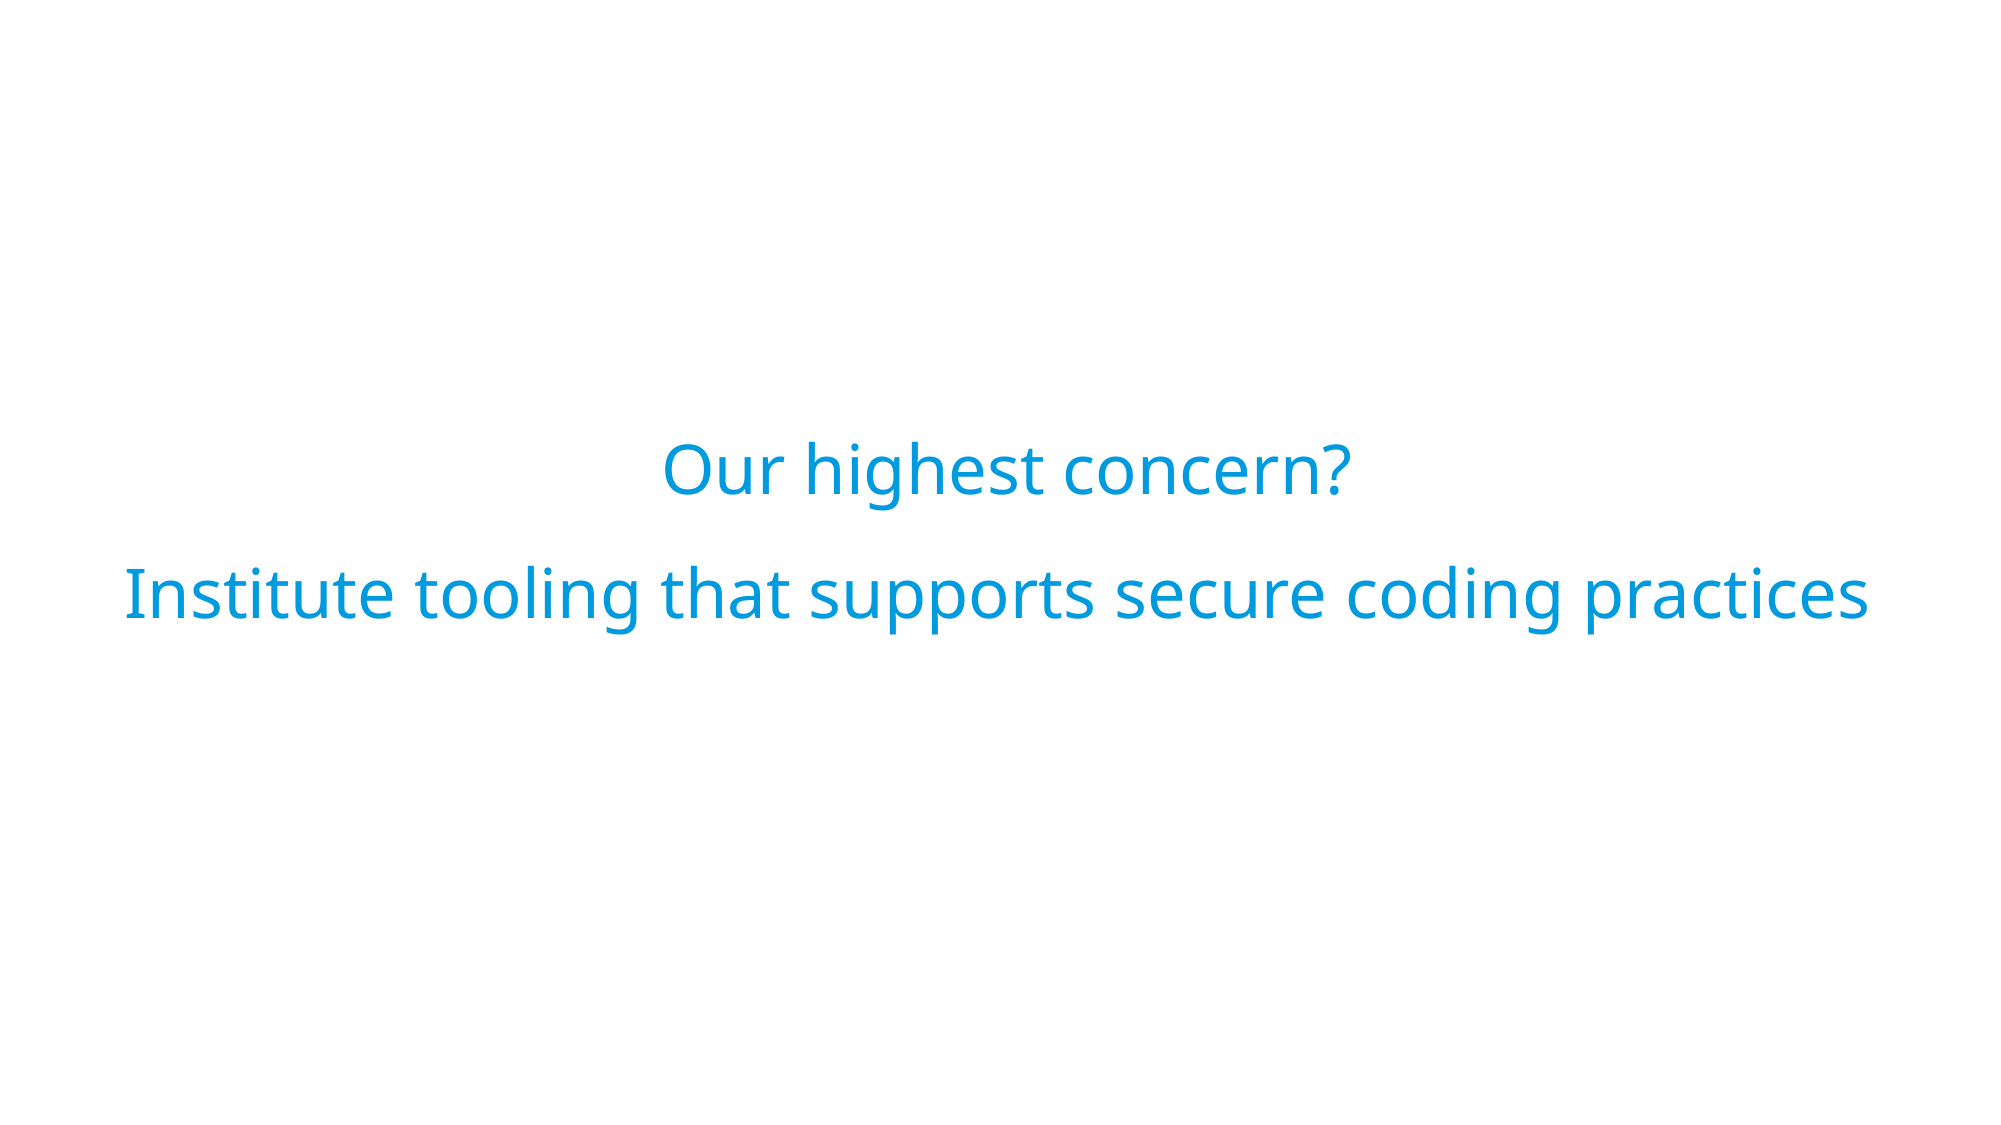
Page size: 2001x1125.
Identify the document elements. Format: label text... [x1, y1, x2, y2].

title Our highest concern? Institute tooling that supports secure coding practices [75, 470, 1939, 655]
